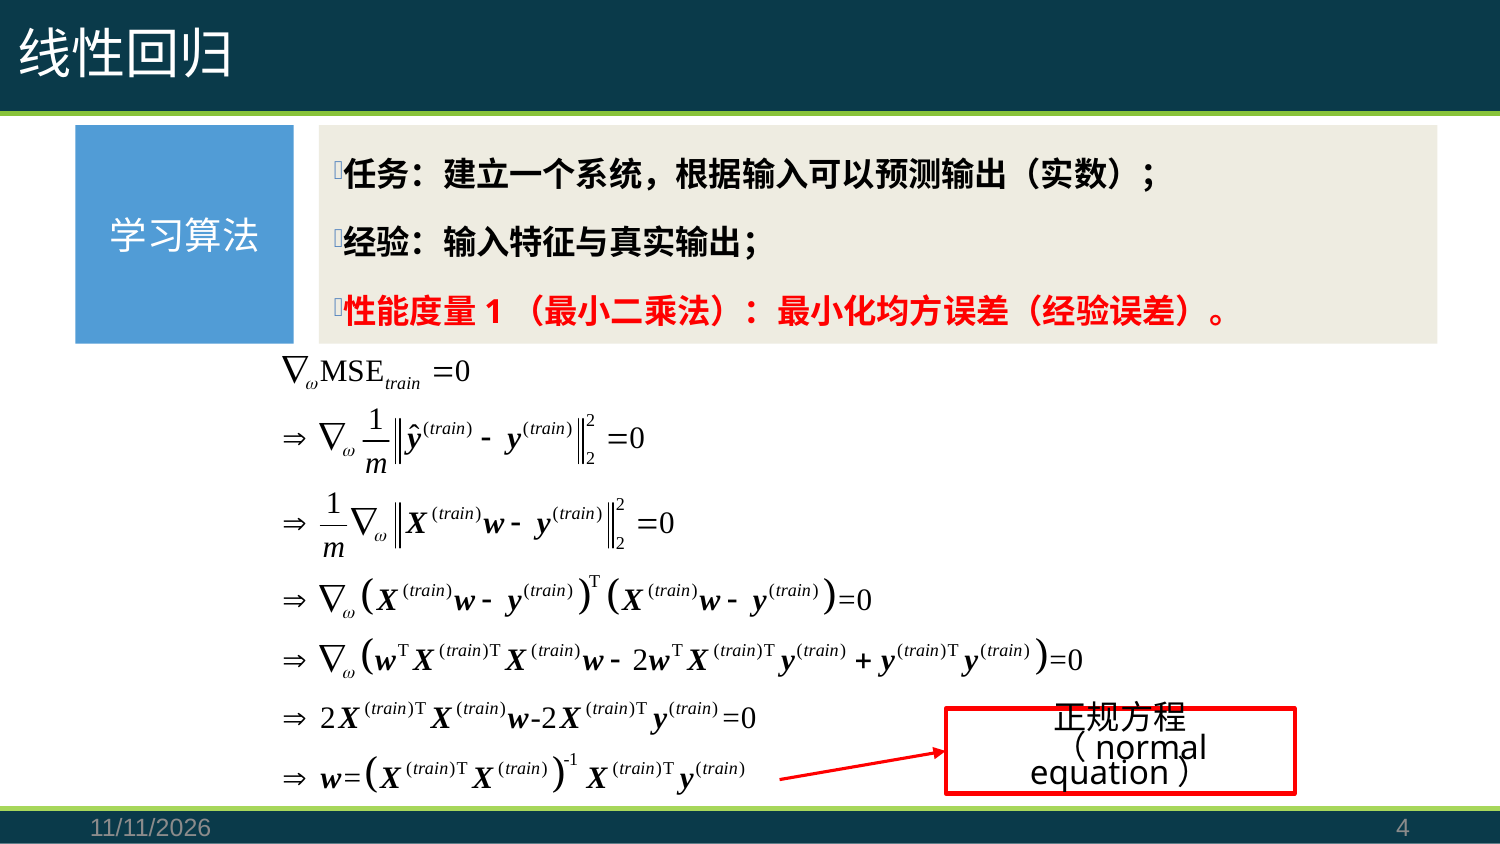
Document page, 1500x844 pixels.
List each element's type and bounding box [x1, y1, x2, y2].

text_box [779, 750, 946, 780]
text_box [278, 351, 1088, 809]
text_box [0, 0, 1500, 844]
